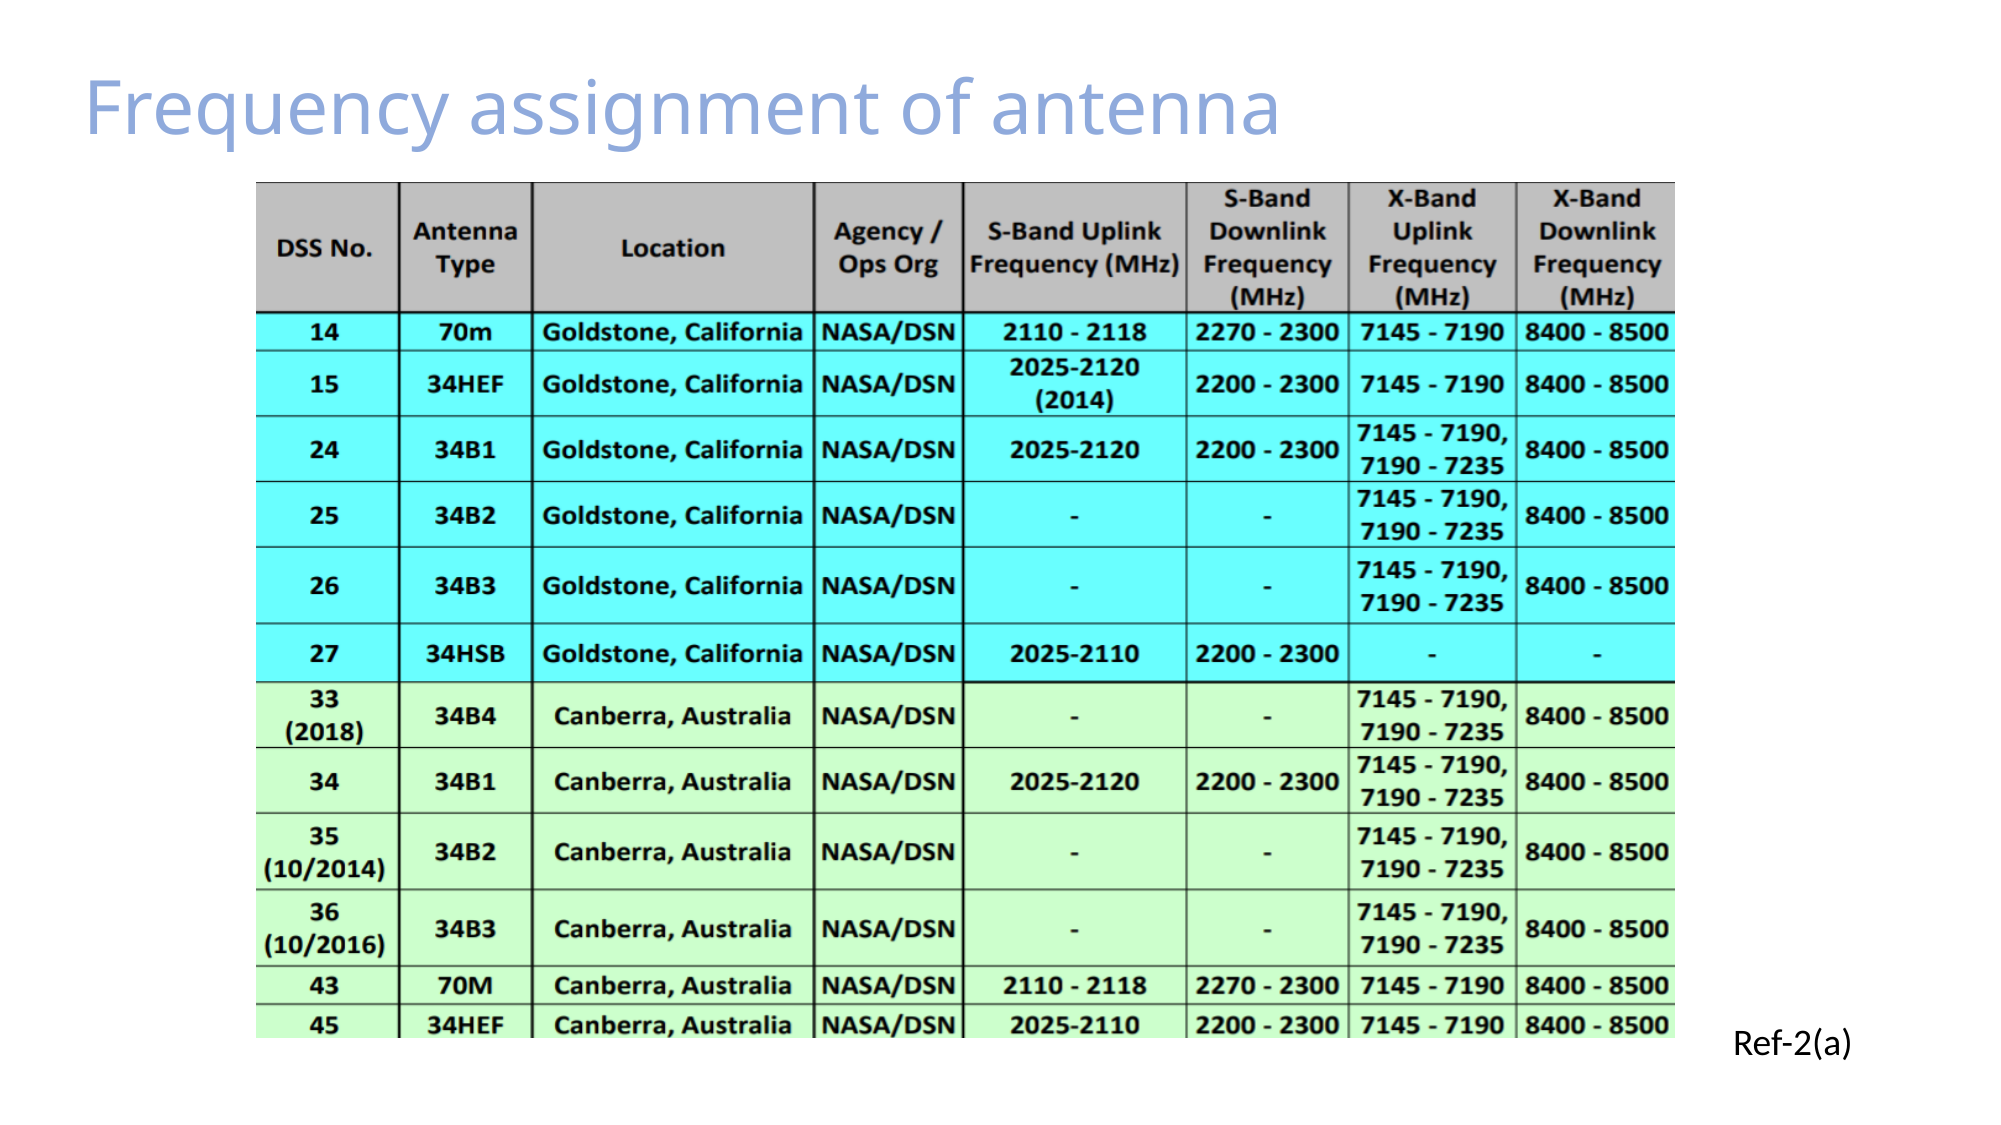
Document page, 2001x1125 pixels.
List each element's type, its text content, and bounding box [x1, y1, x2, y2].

picture [256, 182, 1675, 1038]
title Frequency assignment of antenna [68, 41, 1569, 159]
text_box Ref-2(a) [1718, 1010, 1882, 1071]
